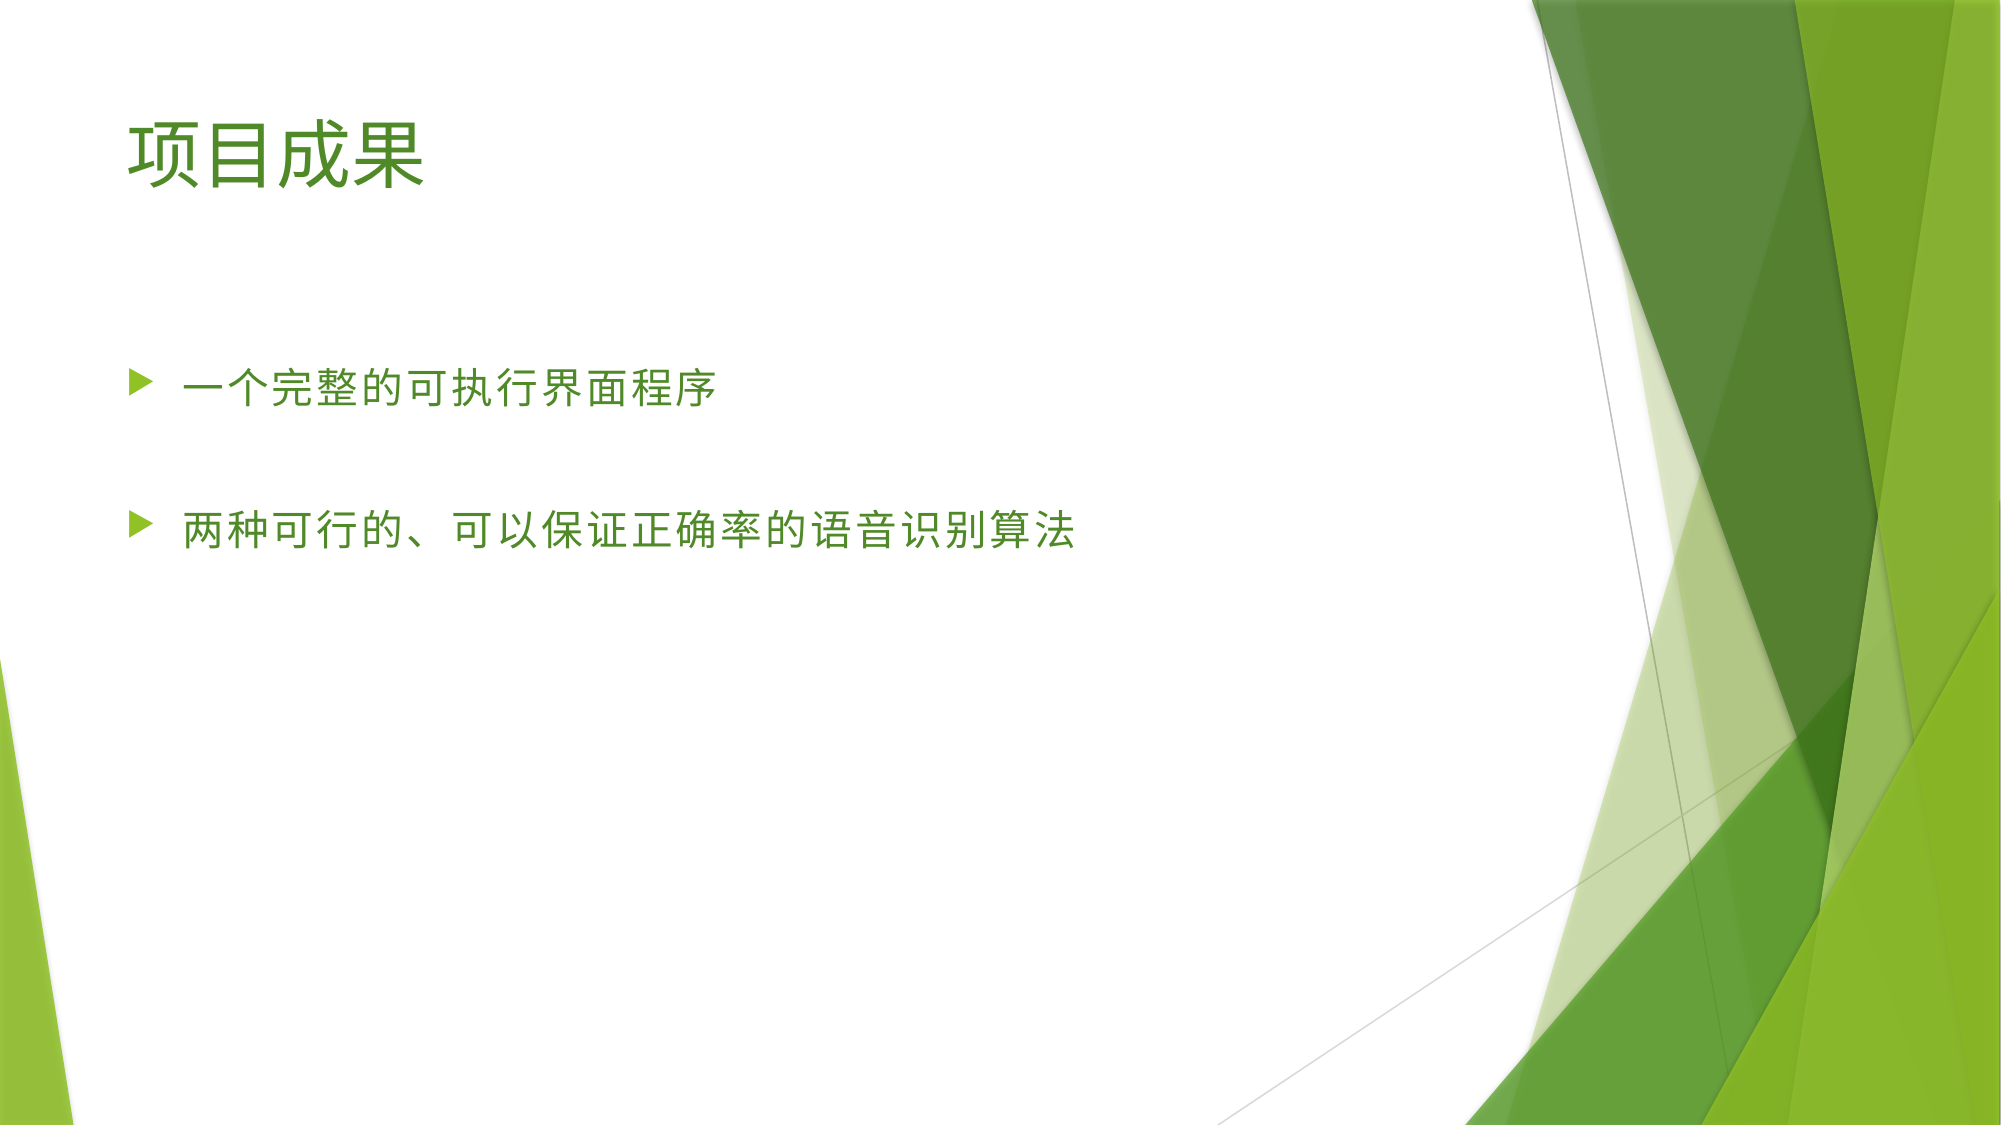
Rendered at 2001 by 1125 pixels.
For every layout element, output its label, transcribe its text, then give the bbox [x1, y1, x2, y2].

title 项目成果 [111, 99, 1522, 317]
list 一个完整的可执行界面程序 两种可行的、可以保证正确率的语音识别算法 [111, 354, 1522, 992]
